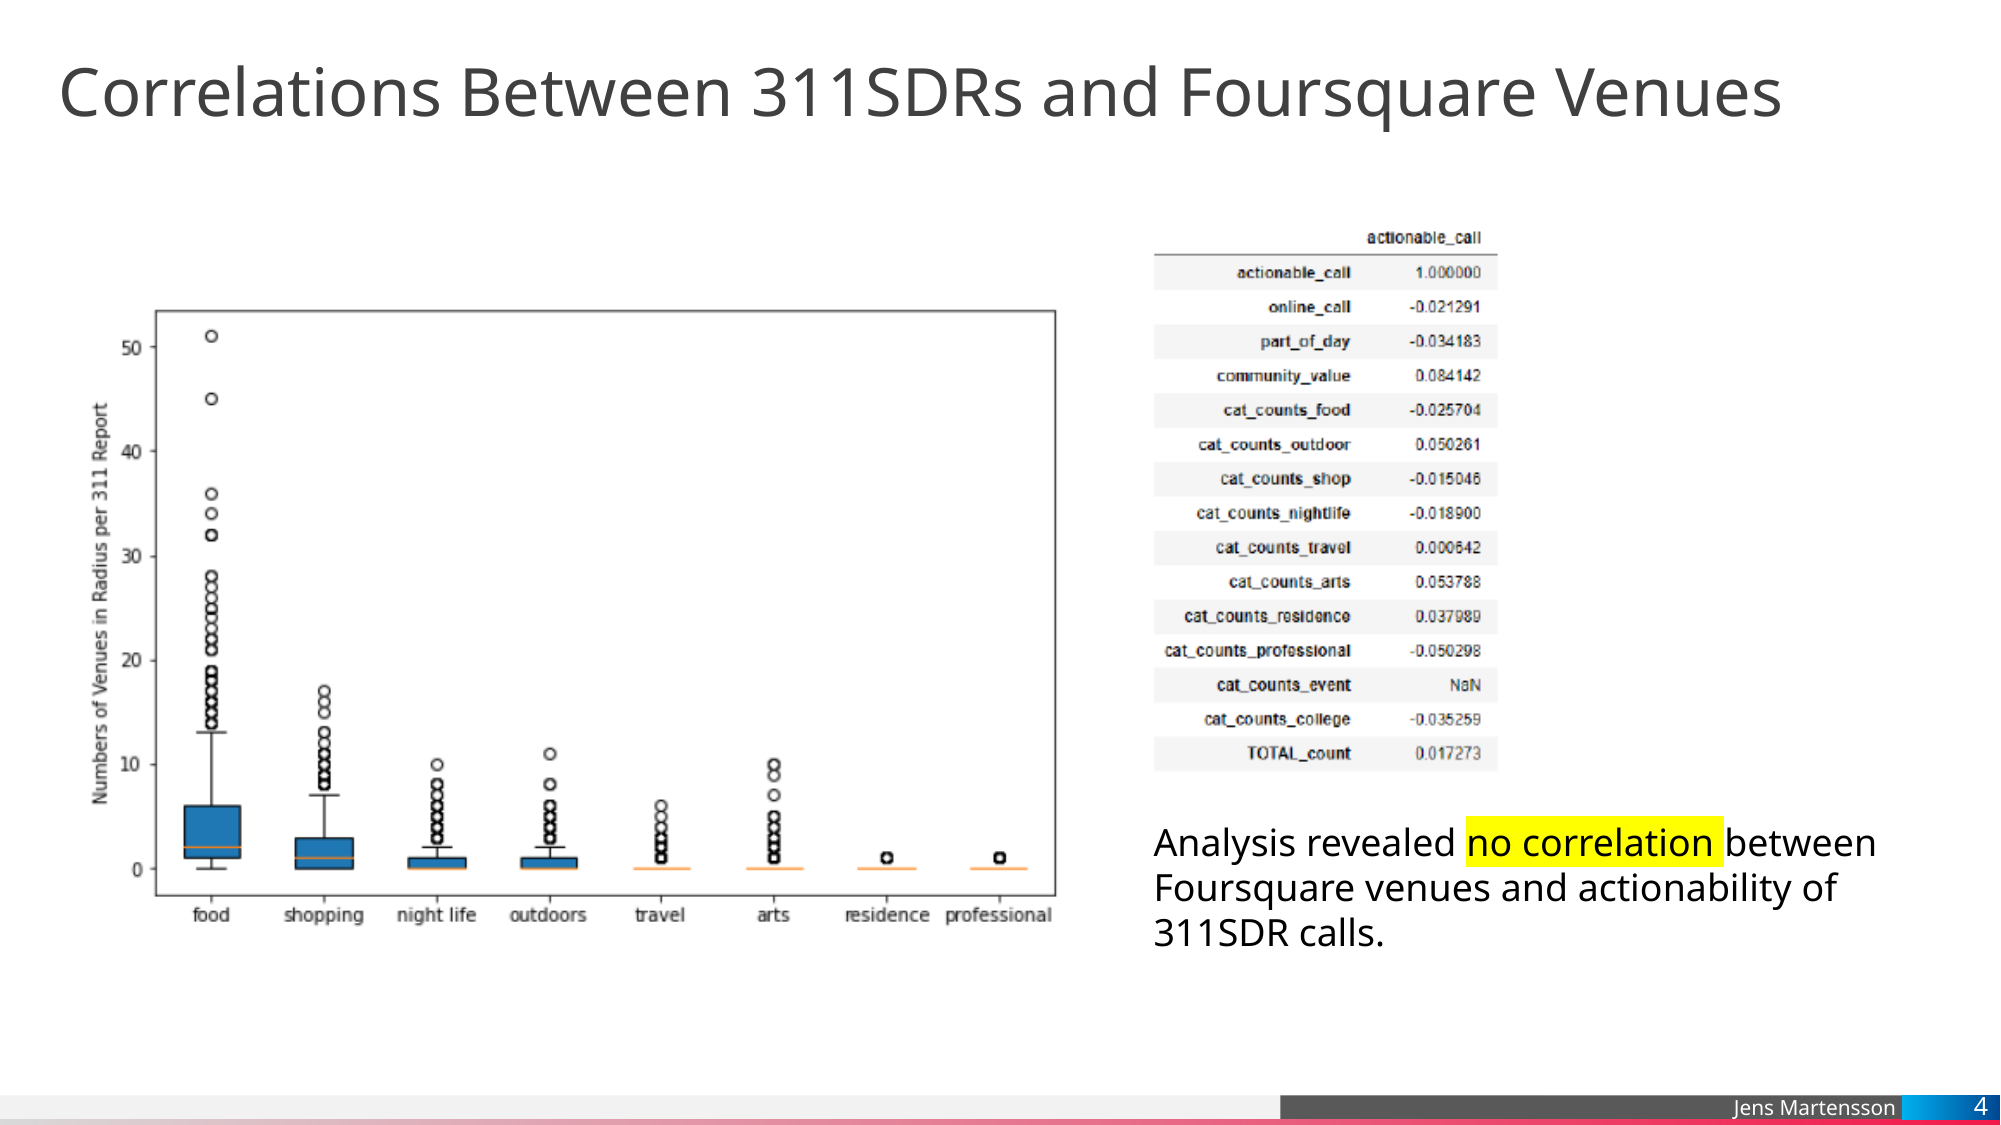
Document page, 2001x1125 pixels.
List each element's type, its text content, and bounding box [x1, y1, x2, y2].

slide_number 4 [1901, 1095, 2000, 1120]
text_box Analysis revealed no correlation between Foursquare venues and actionability of 311SDR calls. [1138, 811, 1965, 961]
title Correlations Between 311SDRs and Foursquare Venues [59, 59, 1942, 148]
picture [1108, 194, 1536, 774]
picture [76, 296, 1072, 947]
